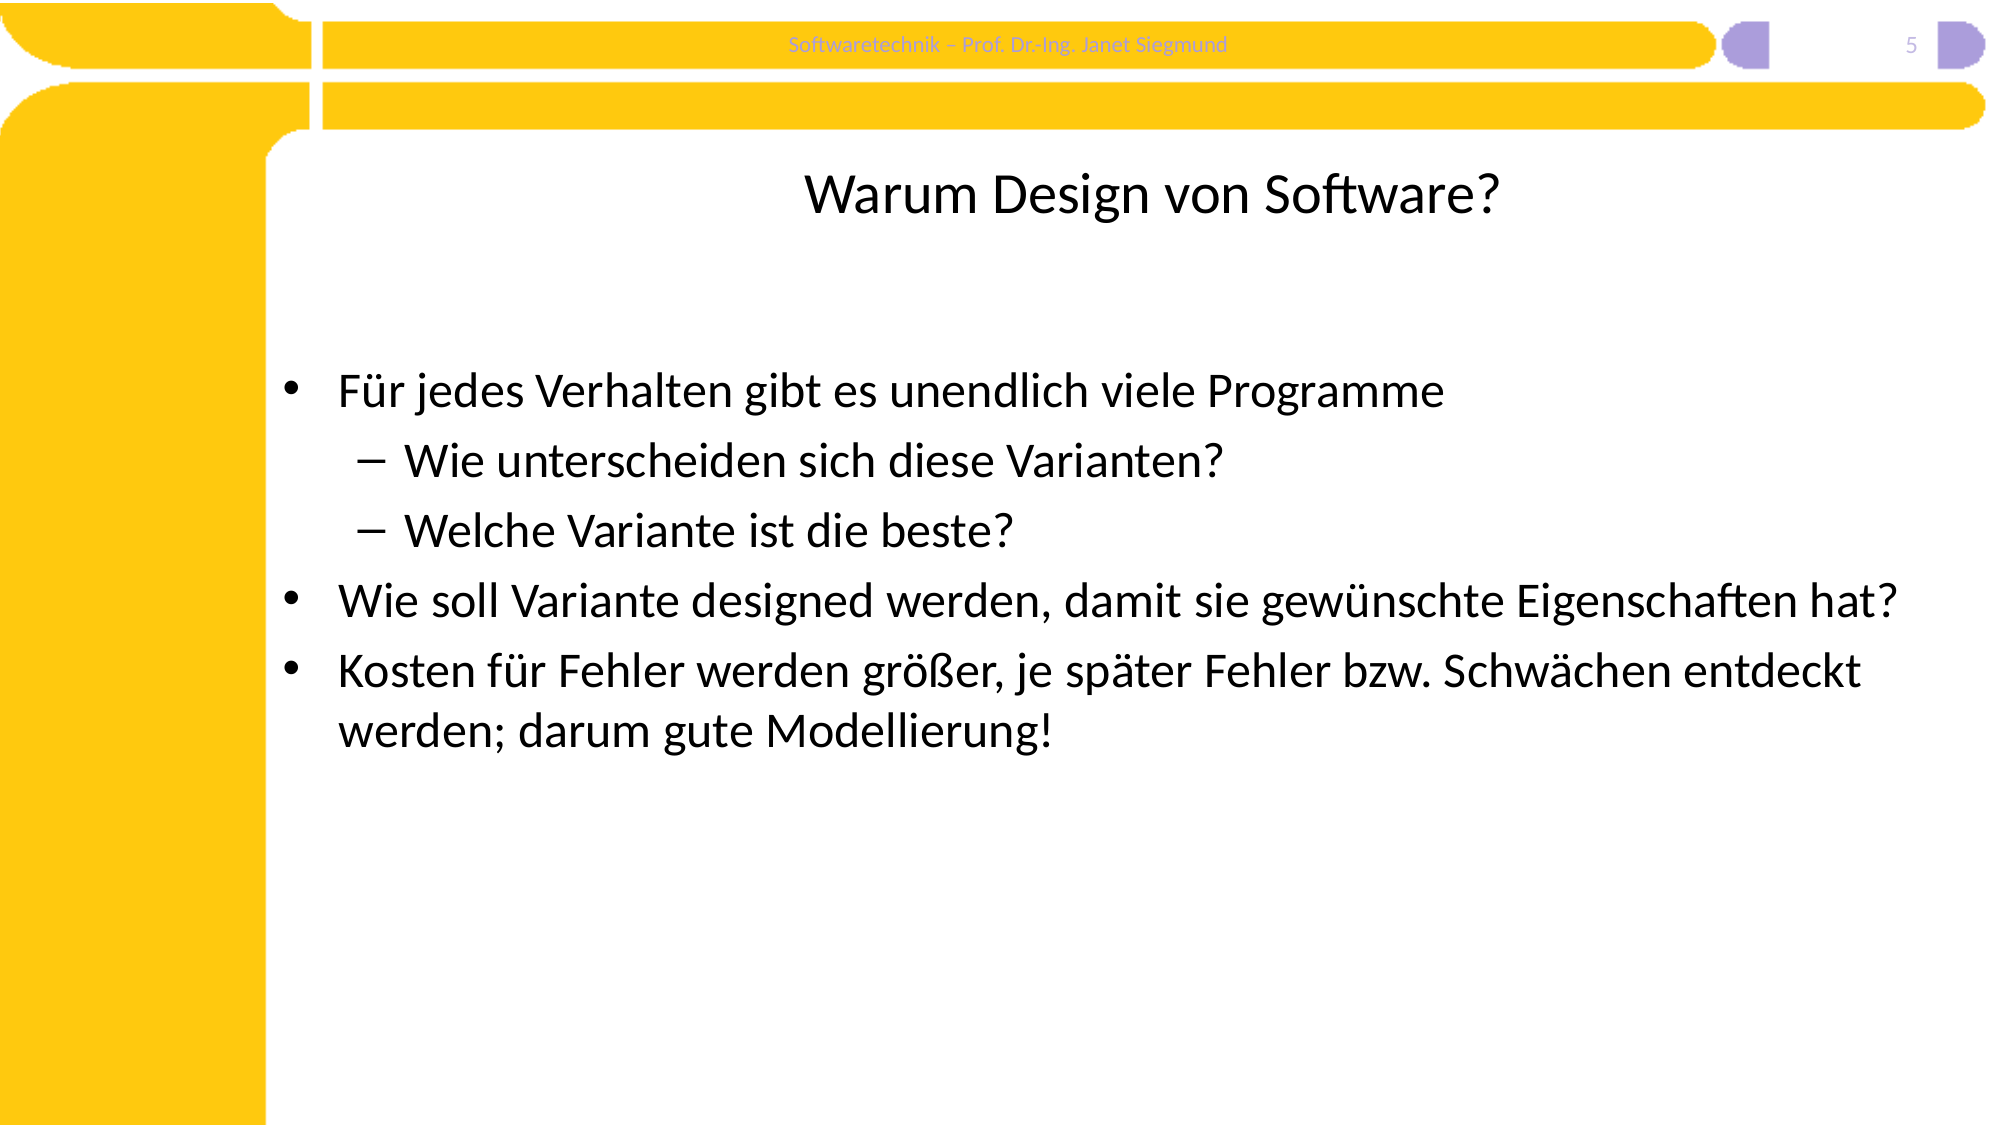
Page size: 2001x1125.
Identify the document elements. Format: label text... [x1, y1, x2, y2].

title Warum Design von Software? [350, 137, 1957, 243]
slide_number 5 [1767, 20, 1934, 67]
list Für jedes Verhalten gibt es unendlich viele Programme Wie unterscheiden sich diese Varianten? Welche Variante ist die beste? Wie soll Variante designed werden, damit sie gewünschte Eigenschaften hat? Kosten für Fehler werden größer, je später Fehler bzw. Schwächen entdeckt werden; darum gute Modellierung! [267, 349, 1993, 1104]
picture [0, 3, 1999, 1125]
